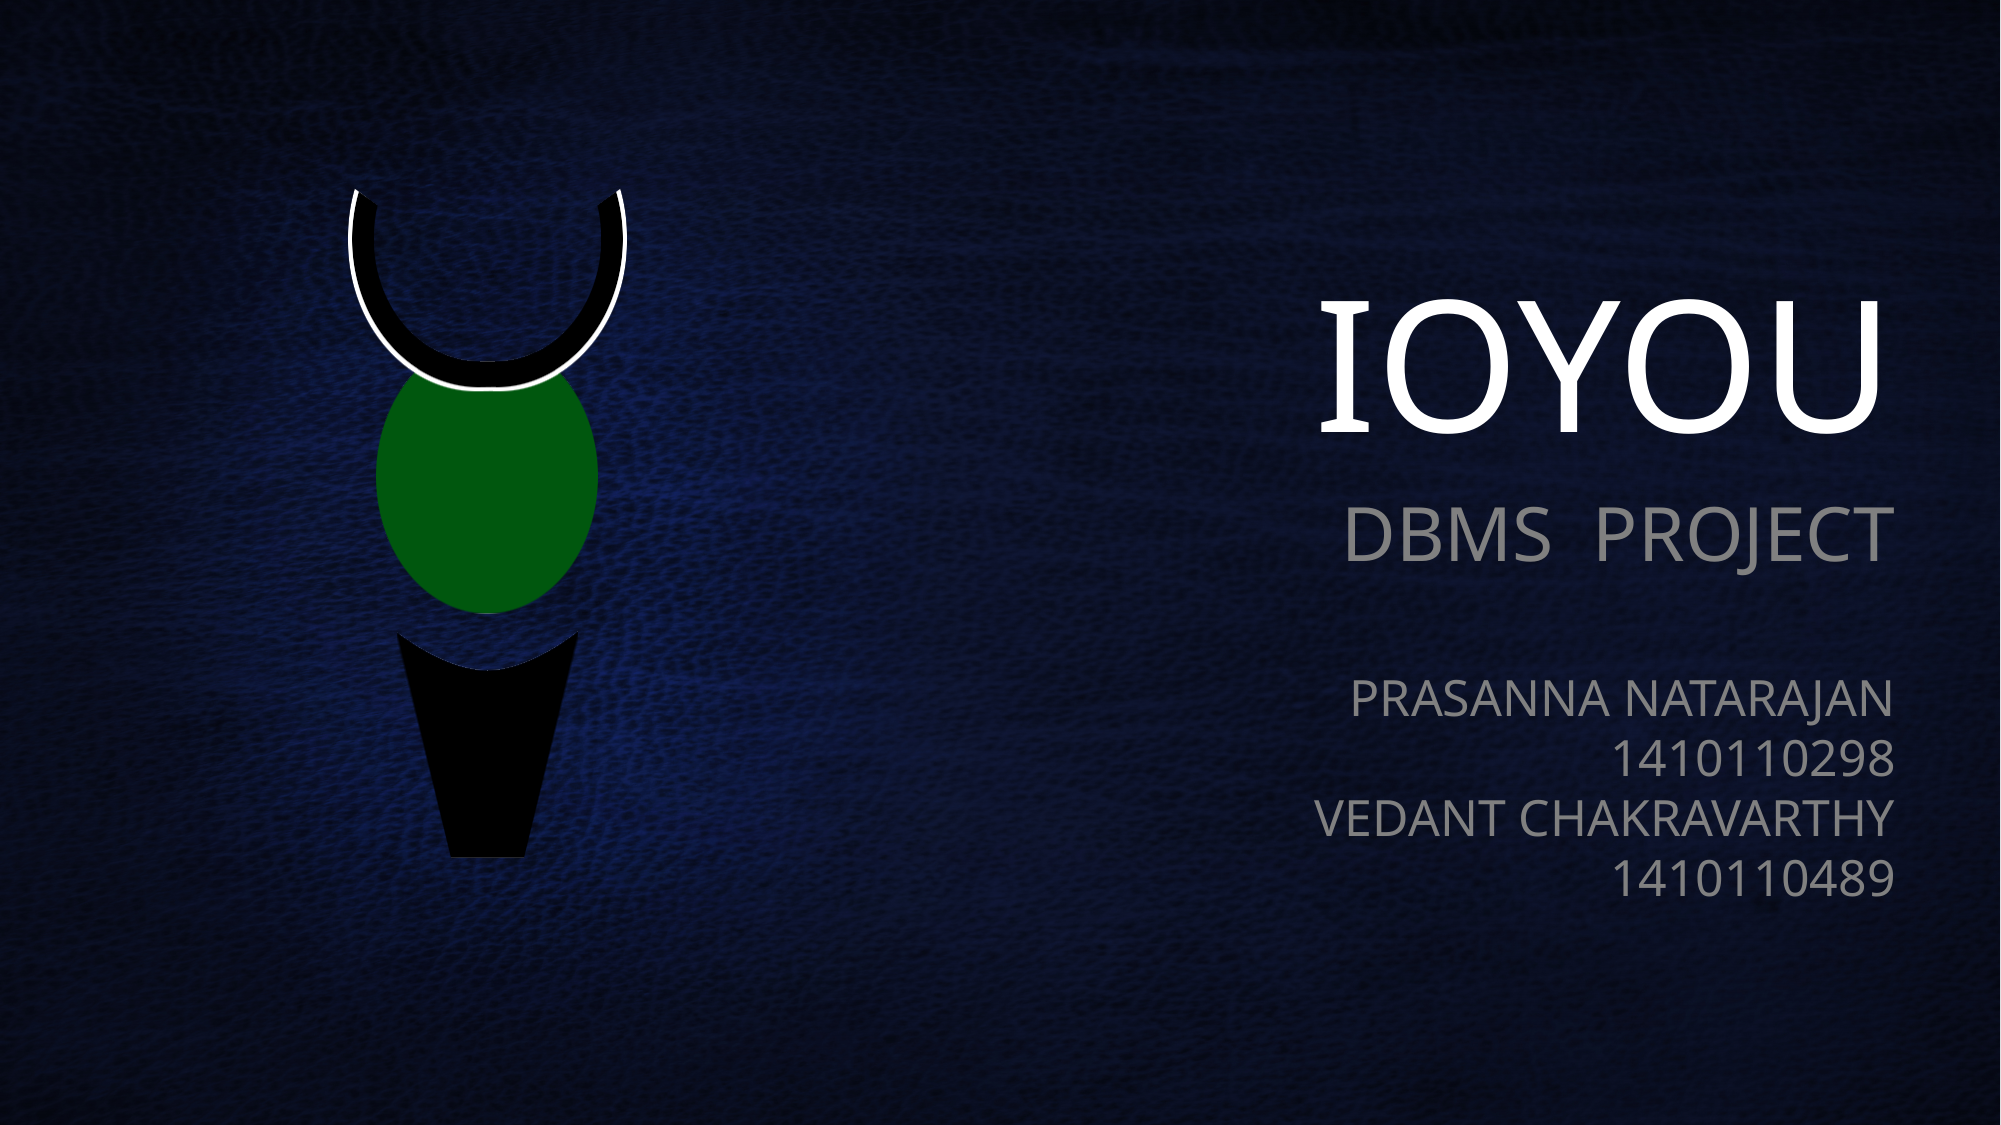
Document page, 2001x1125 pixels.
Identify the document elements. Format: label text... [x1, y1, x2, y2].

picture [0, 0, 2001, 1125]
text_box IOYou [1299, 242, 1910, 477]
text_box DBMS Project Prasanna Natarajan 1410110298 Vedant Chakravarthy 1410110489 [1300, 479, 1911, 915]
